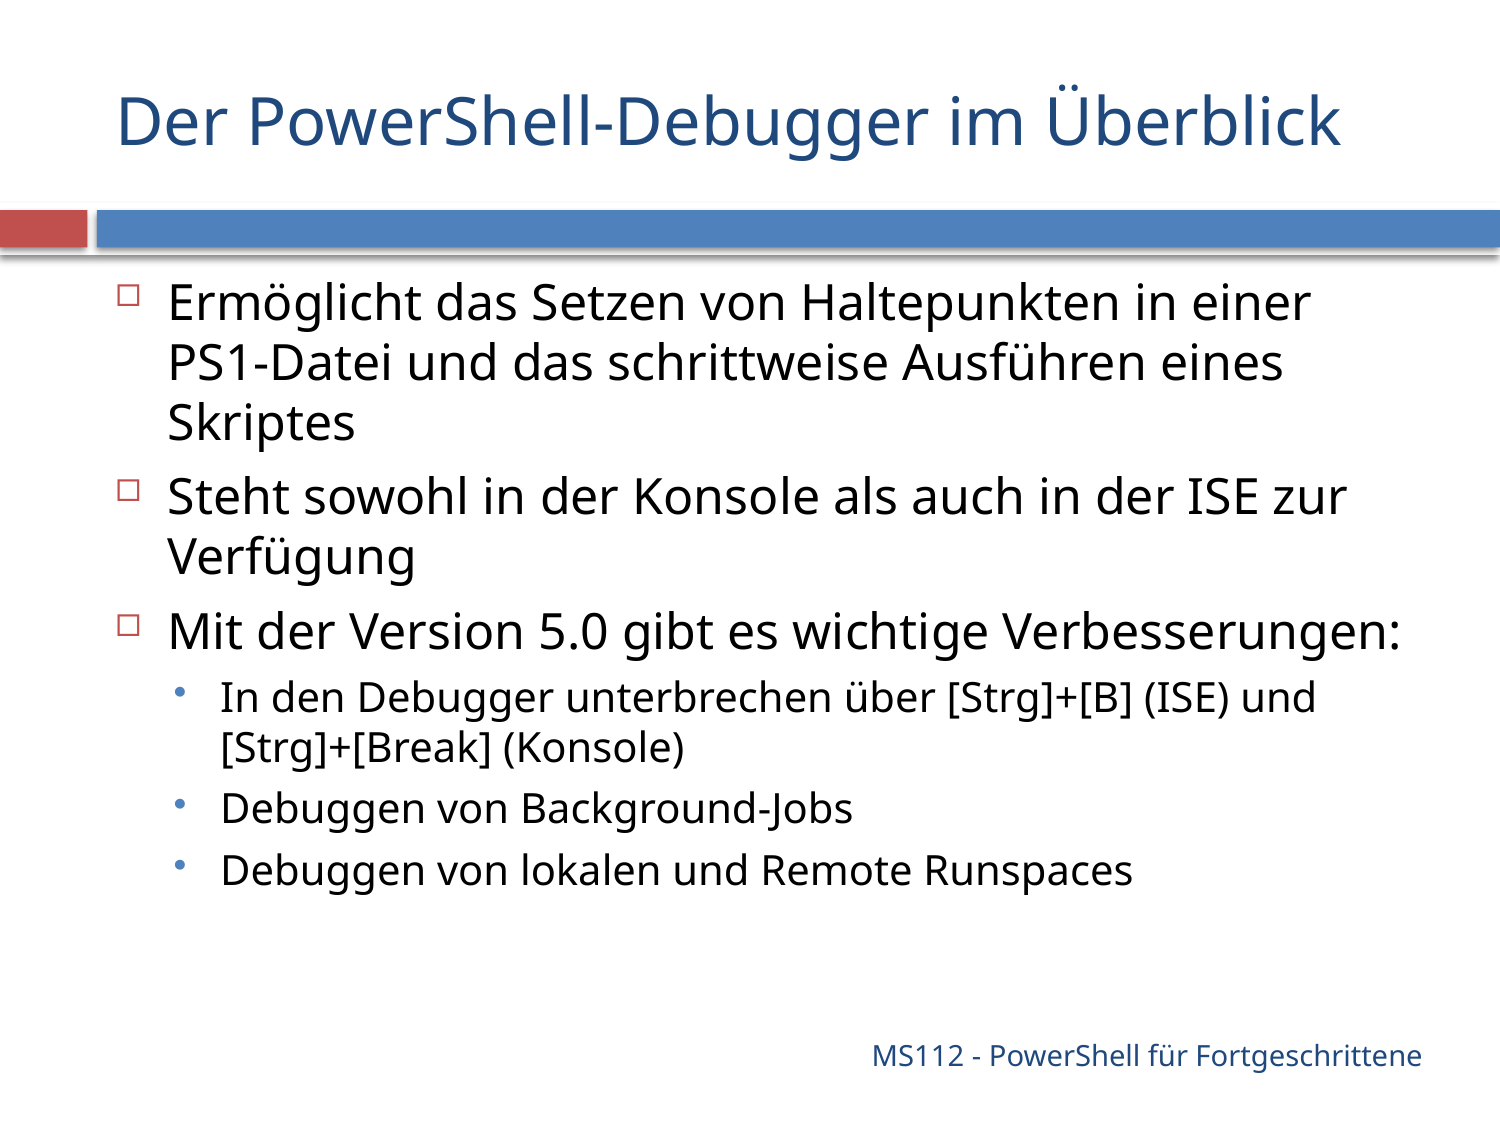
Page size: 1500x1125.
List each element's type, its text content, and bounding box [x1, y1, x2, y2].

footer MS112 - PowerShell für Fortgeschrittene [99, 1024, 1438, 1085]
title Der PowerShell-Debugger im Überblick [100, 37, 1438, 200]
list Ermöglicht das Setzen von Haltepunkten in einer PS1-Datei und das schrittweise Ausführen eines Skriptes Steht sowohl in der Konsole als auch in der ISE zur Verfügung Mit der Version 5.0 gibt es wichtige Verbesserungen: In den Debugger unterbrechen über [Strg]+[B] (ISE) und [Strg]+[Break] (Konsole) Debuggen von Background-Jobs Debuggen von lokalen und Remote Runspaces [100, 262, 1438, 1000]
